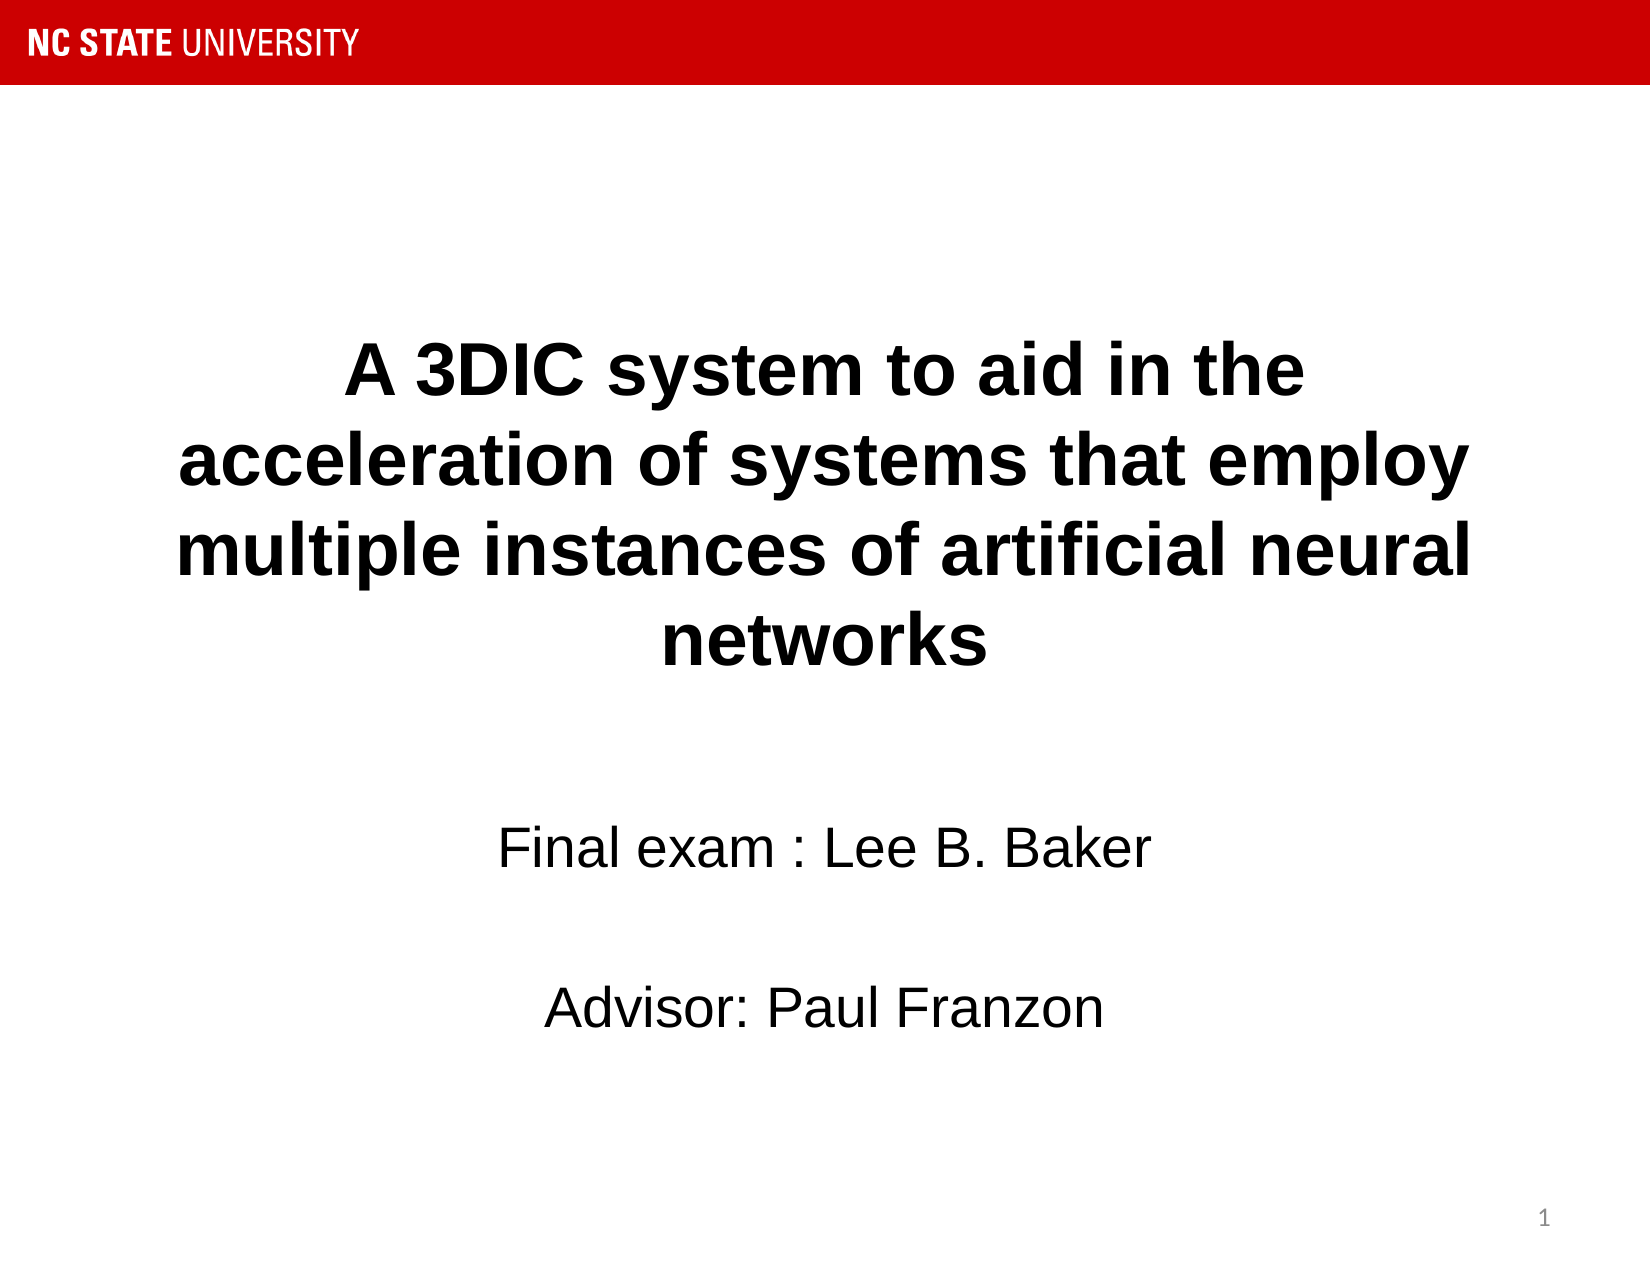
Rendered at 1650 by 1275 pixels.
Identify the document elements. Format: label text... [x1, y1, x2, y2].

picture [0, 0, 1650, 85]
slide_number 1 [1182, 1181, 1568, 1250]
subtitle Final exam : Lee B. Baker Advisor: Paul Franzon [247, 722, 1403, 1049]
title A 3DIC system to aid in the acceleration of systems that employ multiple instances of artificial neural networks [123, 331, 1527, 670]
